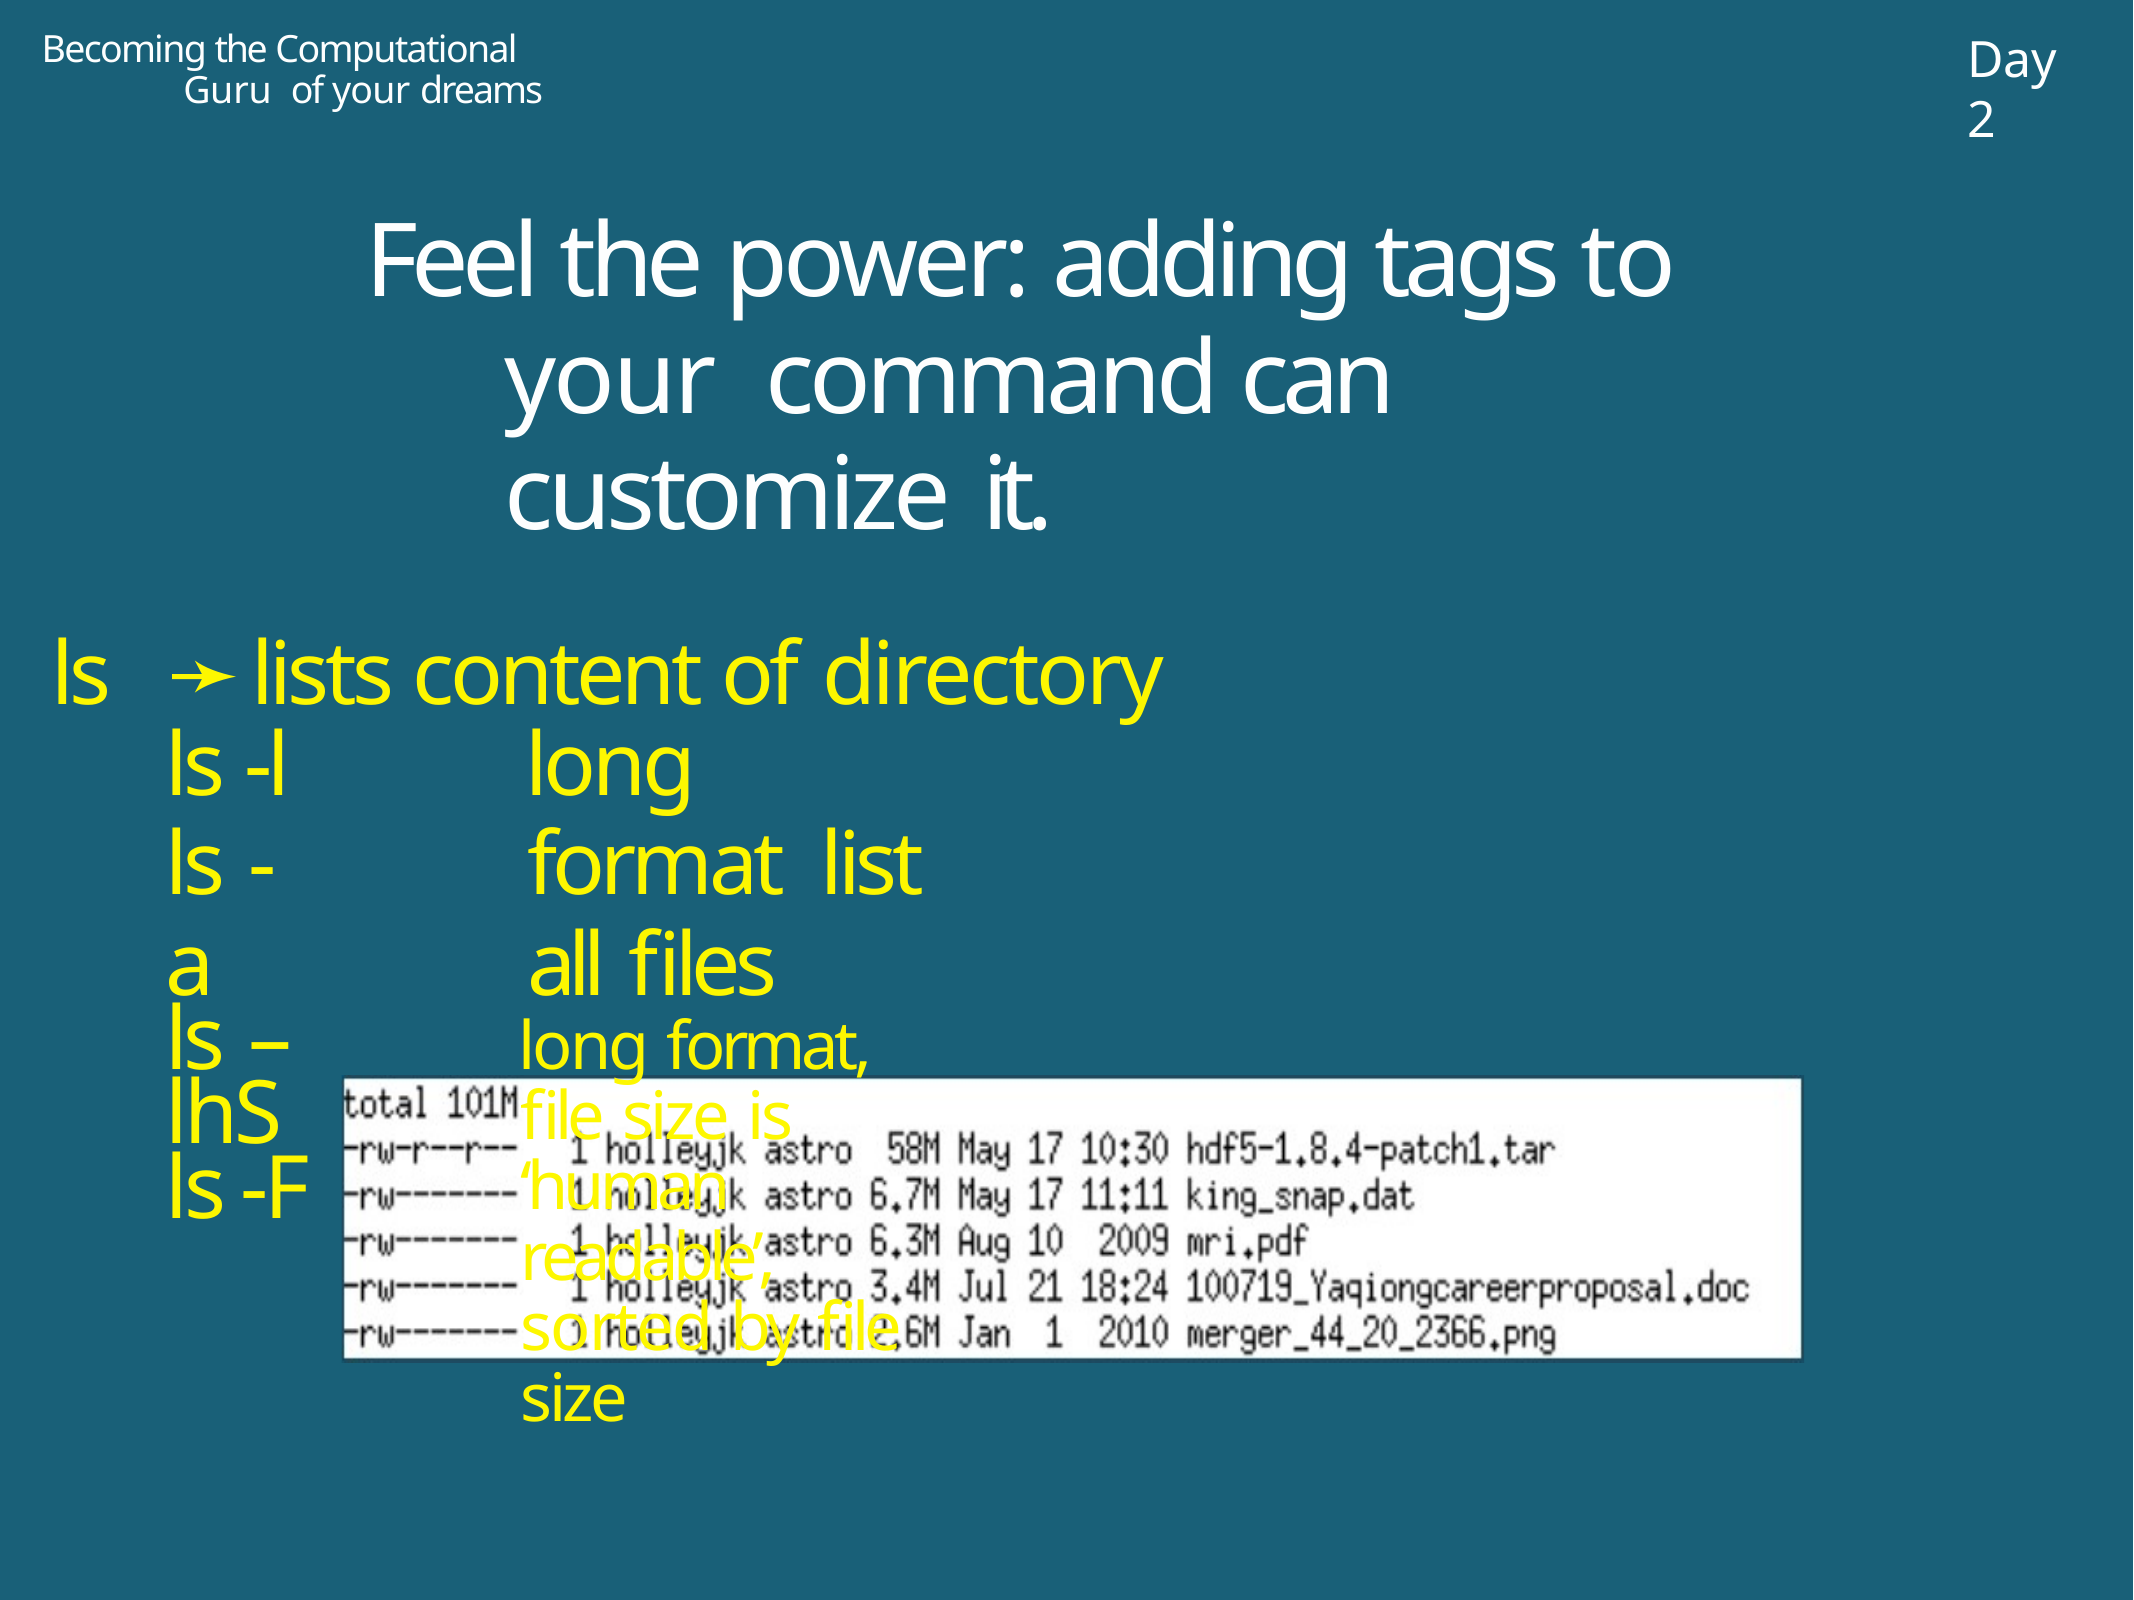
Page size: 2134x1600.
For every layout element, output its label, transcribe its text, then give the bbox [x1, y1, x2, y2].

text_box ls -l ls -a ls –lhS ls -F [163, 702, 377, 1311]
text_box Day 2 [1965, 24, 2090, 147]
text_box Becoming the Computational Guru of your dreams [39, 21, 579, 112]
text_box Feel the power: adding tags to your command can customize it. ls ➛ lists content of directory [51, 189, 1841, 723]
text_box [341, 1075, 518, 1363]
text_box long format list all files long format, file size is ‘human readable’, sorted by file size [518, 702, 2106, 1505]
